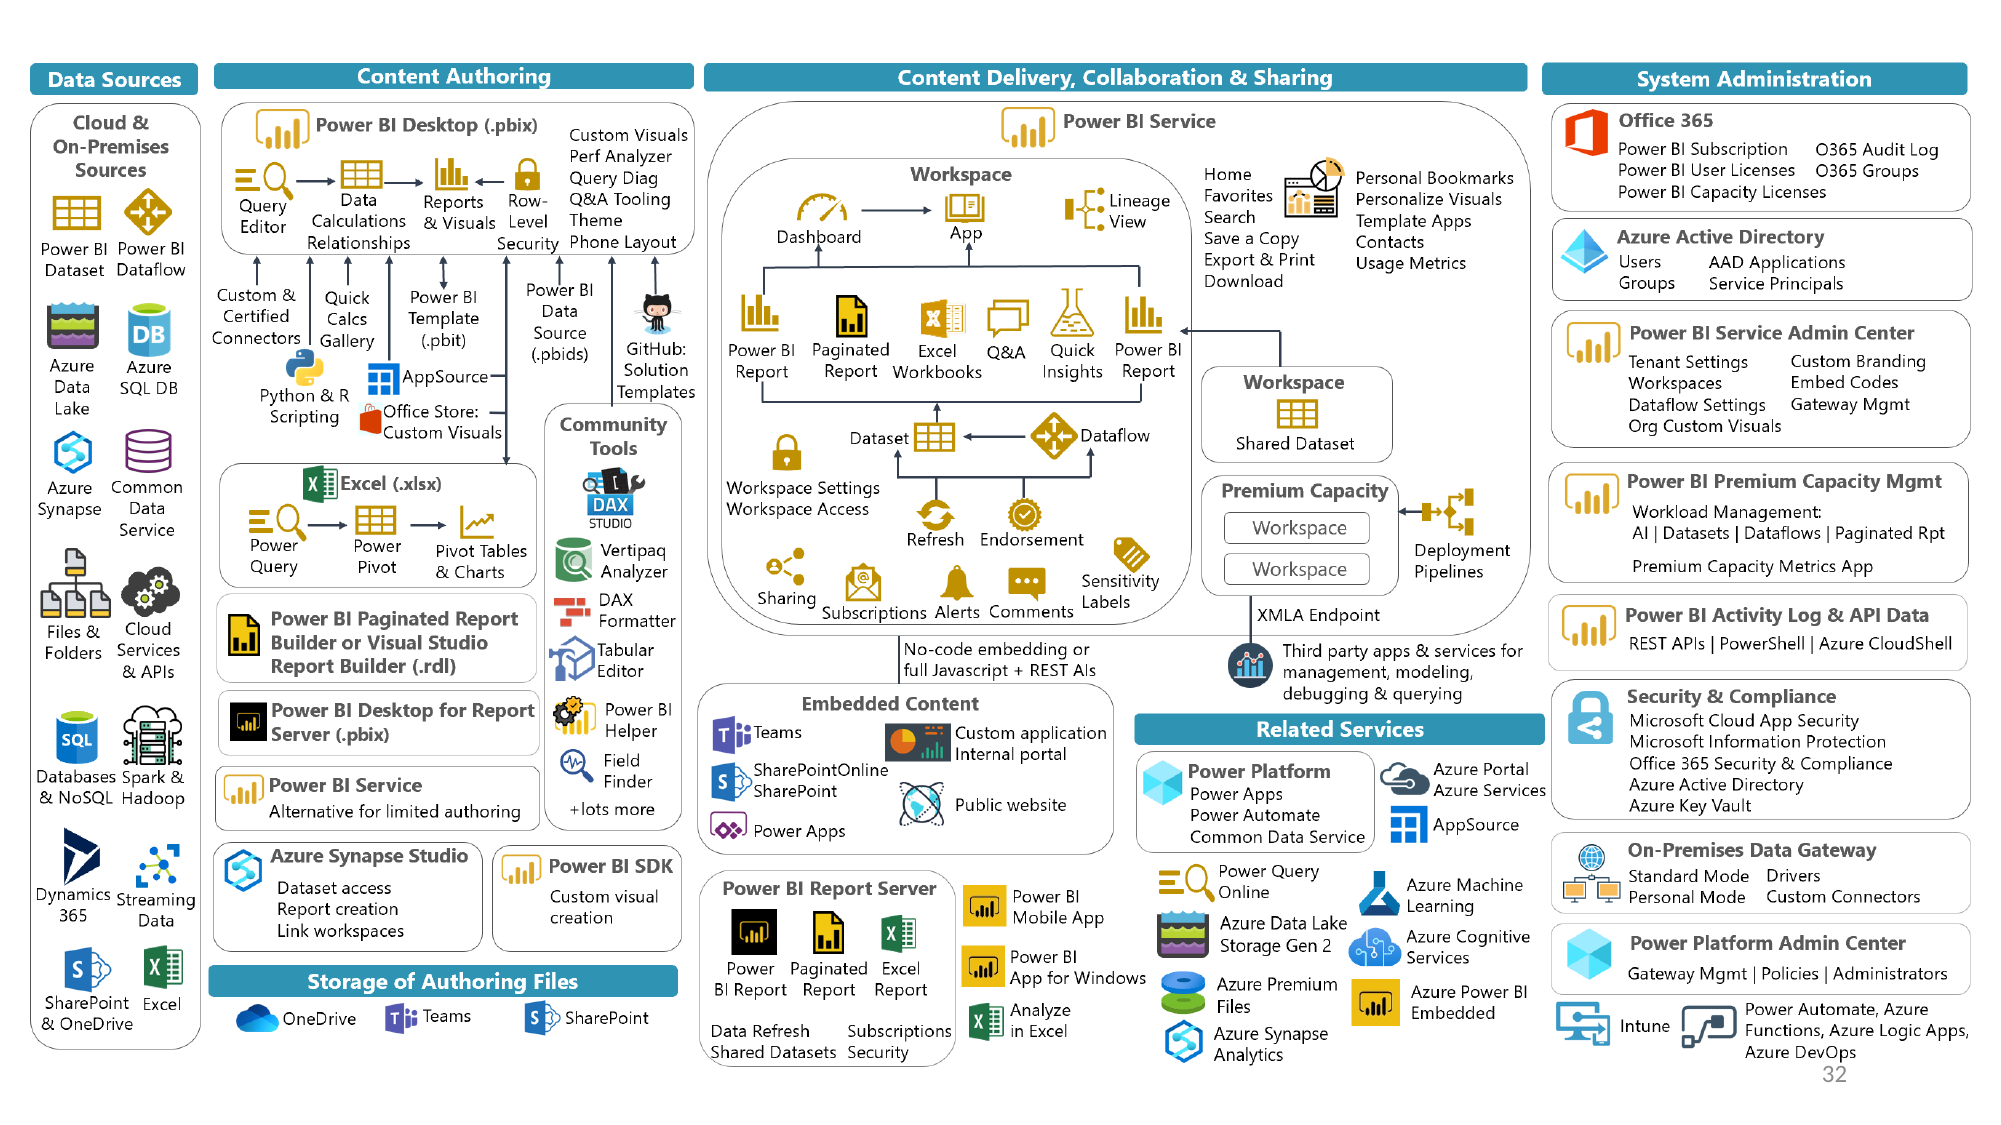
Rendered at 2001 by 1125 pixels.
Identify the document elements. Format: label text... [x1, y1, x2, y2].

picture [19, 57, 1981, 1068]
slide_number 32 [1412, 1068, 1863, 1103]
